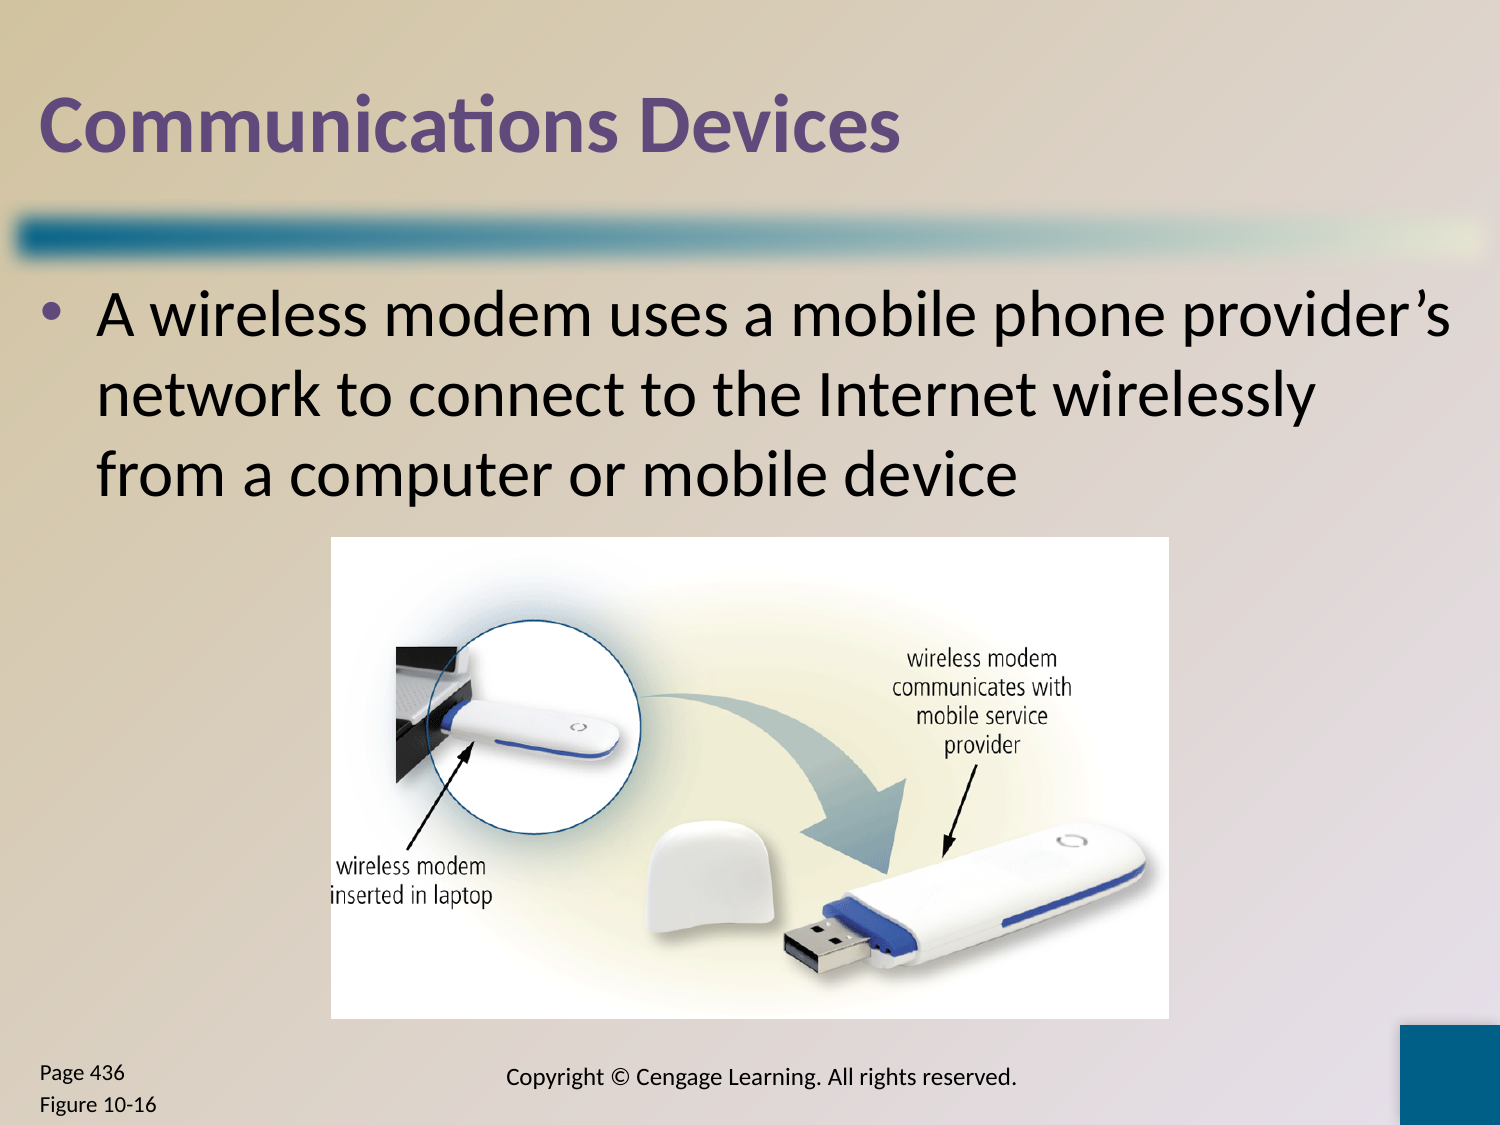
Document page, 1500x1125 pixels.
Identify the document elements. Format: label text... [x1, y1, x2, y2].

list Page 436 Figure 10-16 [24, 1050, 300, 1125]
footer Copyright © Cengage Learning. All rights reserved. [450, 1037, 1075, 1113]
picture [330, 537, 1169, 1019]
title Communications Devices [24, 24, 1475, 213]
list A wireless modem uses a mobile phone provider’s network to connect to the Internet wirelessly from a computer or mobile device [24, 262, 1475, 1025]
